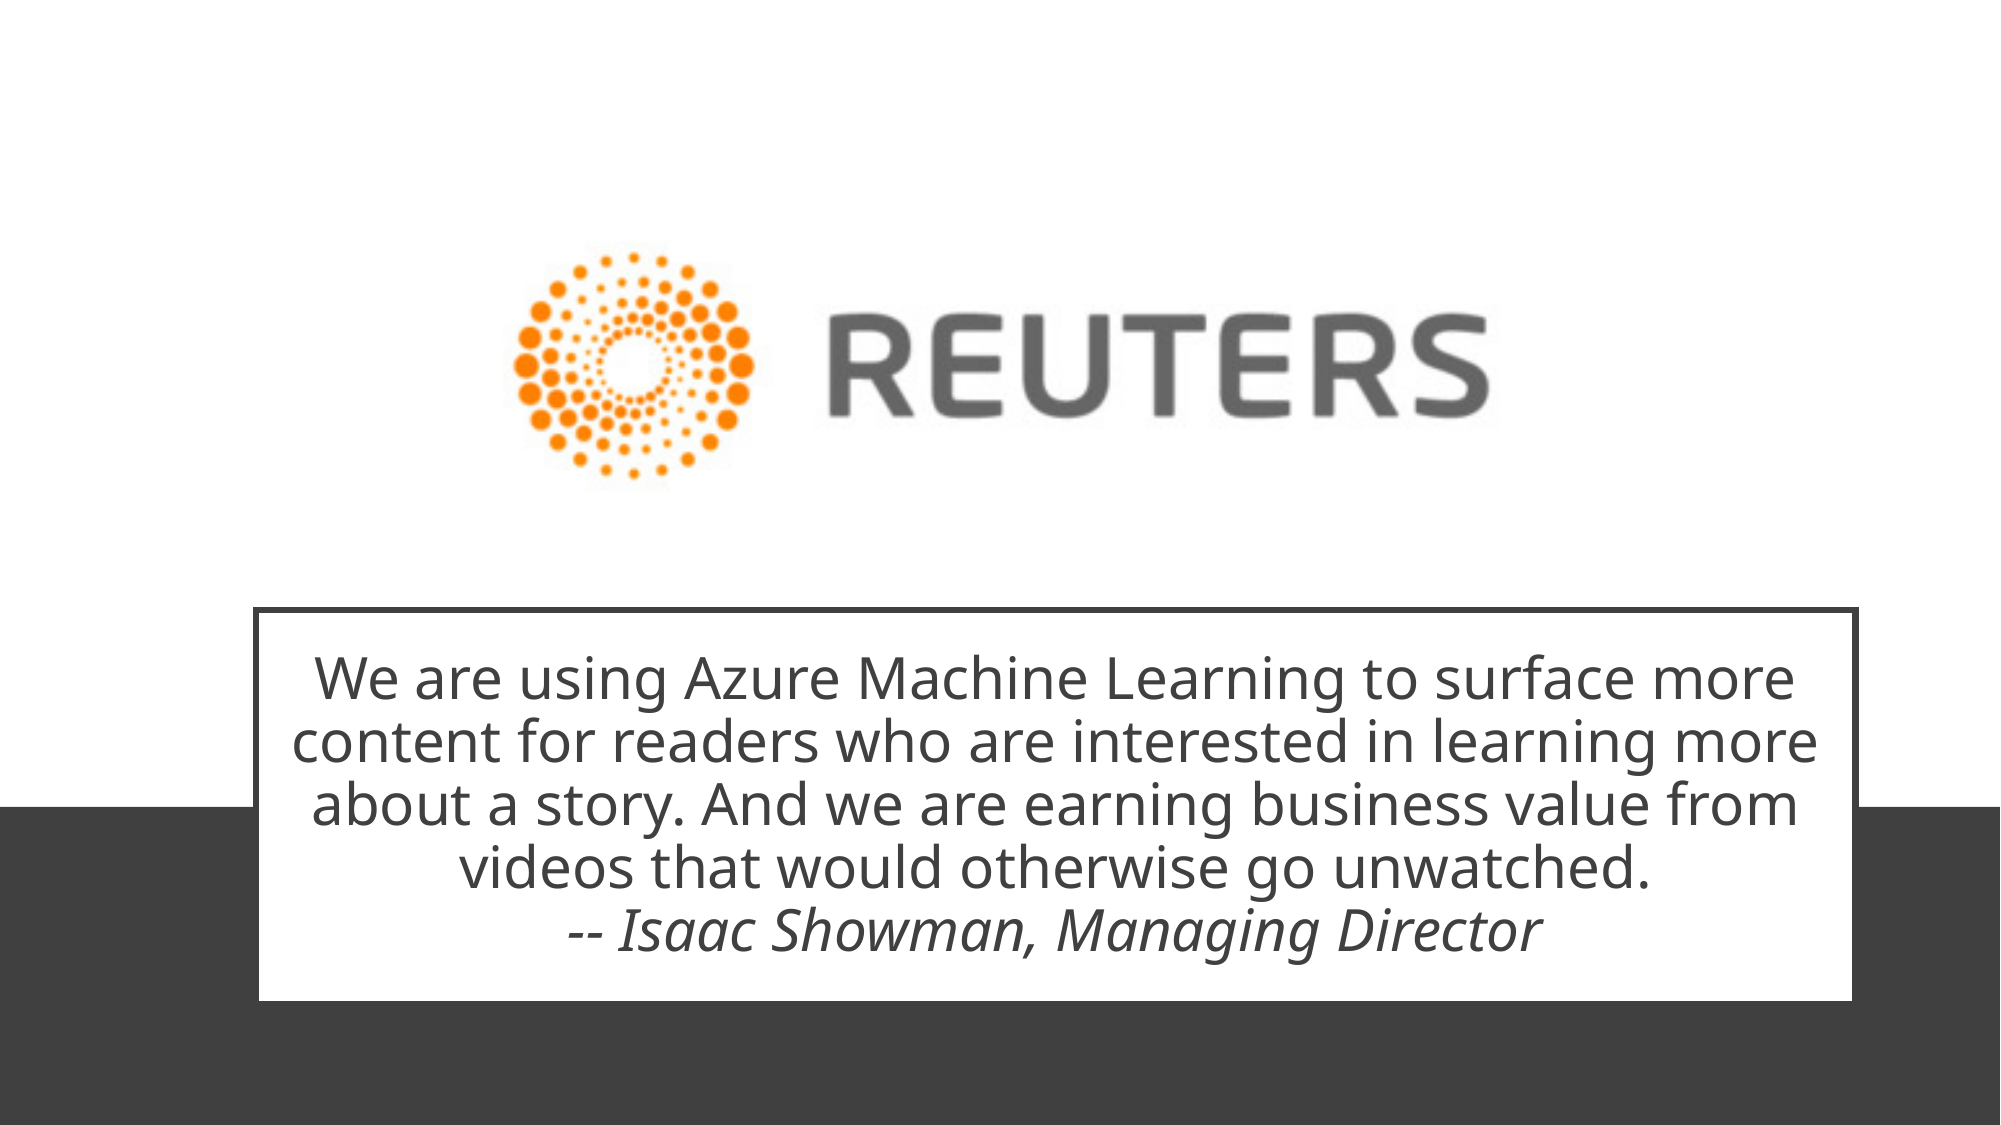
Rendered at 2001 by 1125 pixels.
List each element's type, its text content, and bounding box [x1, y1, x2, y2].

title We are using Azure Machine Learning to surface more content for readers who are interested in learning more about a story. And we are earning business value from videos that would otherwise go unwatched. -- Isaac Showman, Managing Director [255, 609, 1856, 1004]
picture [338, 76, 1666, 658]
text_box [0, 806, 2000, 1125]
